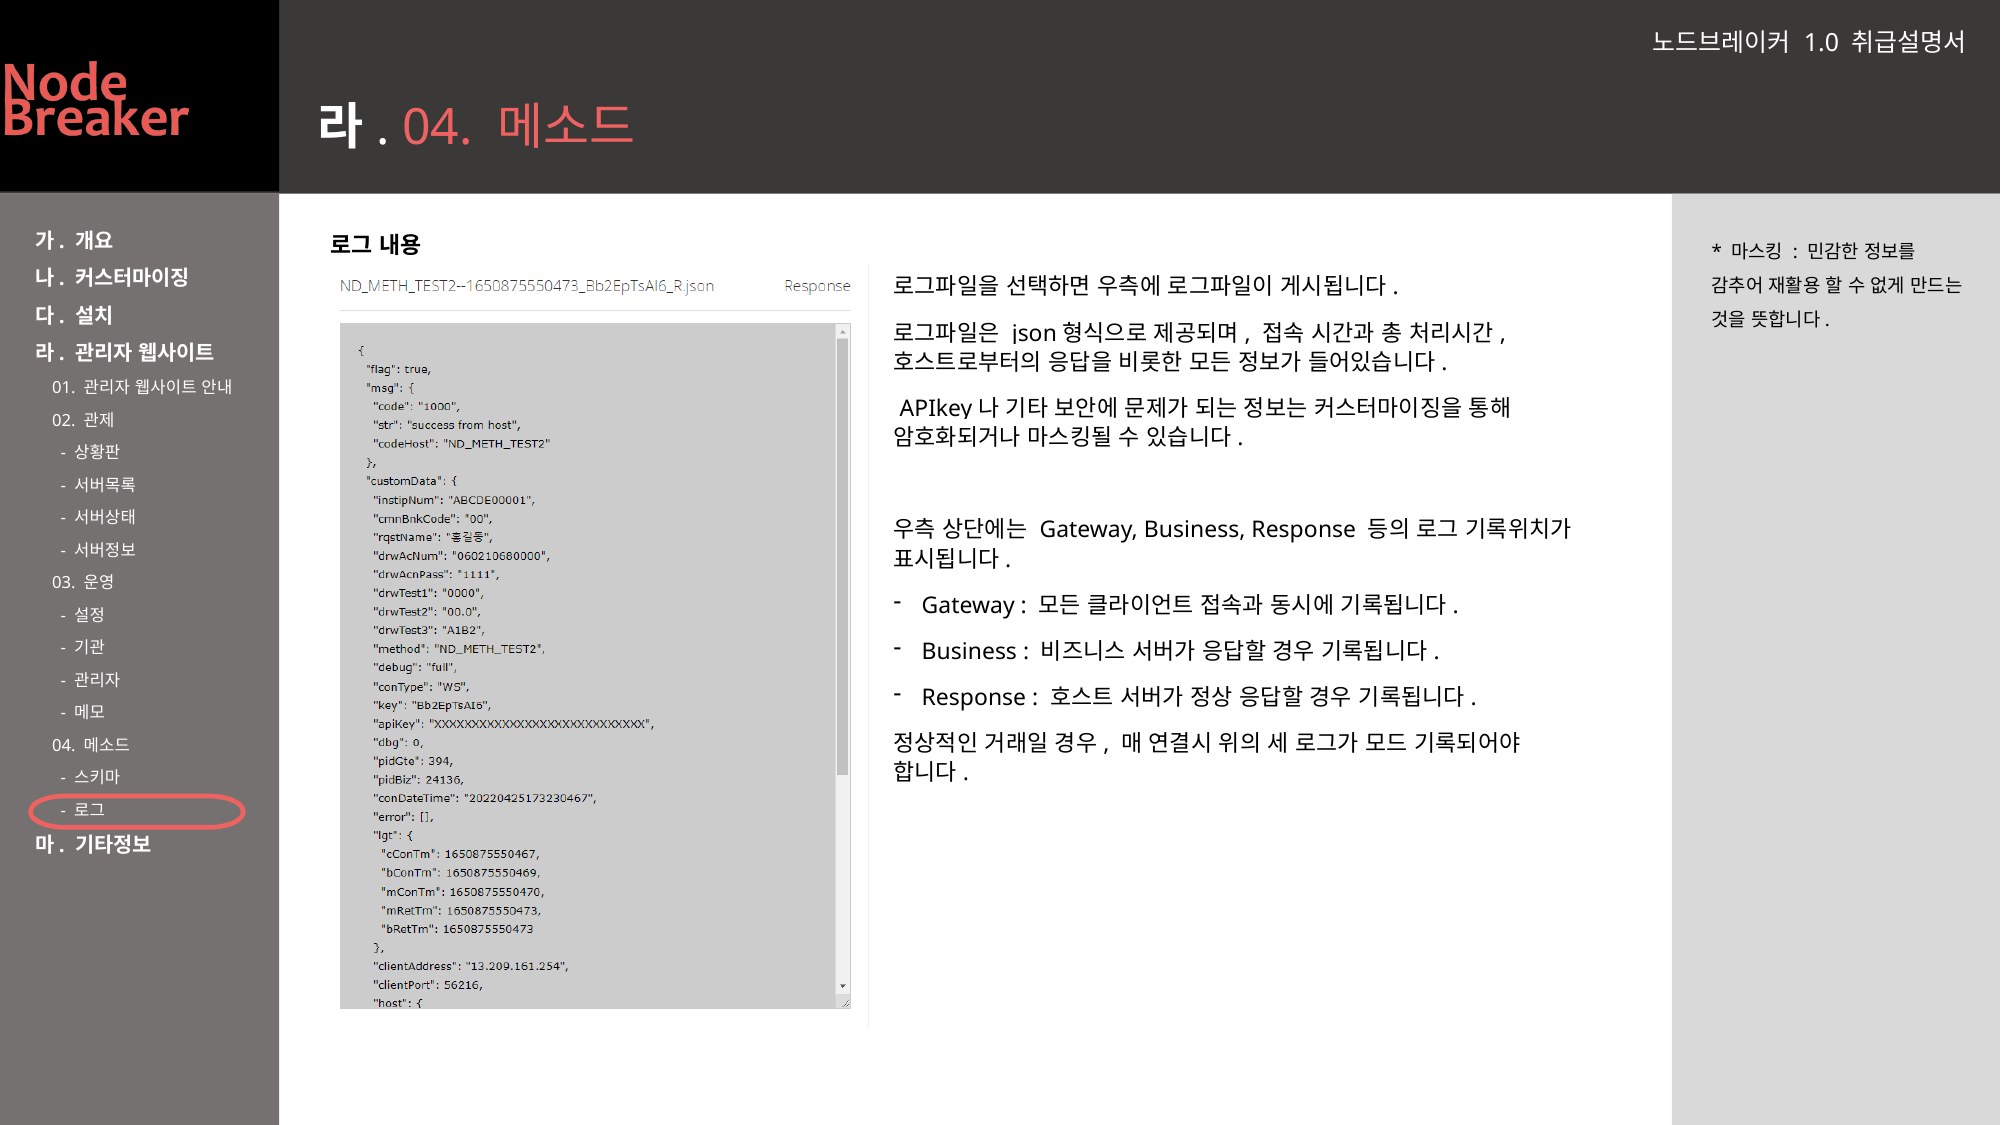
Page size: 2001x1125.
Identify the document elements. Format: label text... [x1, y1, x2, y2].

text_box 로그 내용 [315, 221, 1662, 266]
text_box [0, 193, 280, 1125]
text_box * 마스킹 : 민감한 정보를 감추어 재활용 할 수 없게 만드는 것을 뜻합니다. [1696, 221, 1980, 338]
text_box [0, 0, 2000, 195]
picture [323, 263, 869, 1028]
text_box [1671, 193, 2000, 1125]
list 가. 개요 나. 커스터마이징 다. 설치 라. 관리자 웹사이트 01. 관리자 웹사이트 안내 02. 관제 - 상황판 - 서버목록 - 서버상태 - 서버정보 03. 운영 - 설정 - 기관 - 관리자 - 메모 04. 메소드 - 스키마 - 로그 마. 기타정보 [20, 219, 268, 983]
title 라. 04. 메소드 [302, 80, 2000, 178]
text_box 노드브레이커 1.0 취급설명서 [1403, 20, 1982, 67]
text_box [0, 0, 280, 192]
text_box [29, 795, 245, 829]
text_box 로그파일을 선택하면 우측에 로그파일이 게시됩니다. 로그파일은 json형식으로 제공되며, 접속 시간과 총 처리시간,호스트로부터의 응답을 비롯한 모든 정보가 들어있습니다. APIkey나 기타 보안에 문제가 되는 정보는 커스터마이징을 통해 암호화되거나 마스킹될 수 있습니다. 우측 상단에는 Gateway, Business, Response 등의 로그 기록위치가 표시됩니다. Gateway : 모든 클라이언트 접속과 동시에 기록됩니다. Business : 비즈니스 서버가 응답할 경우 기록됩니다. Response : 호스트 서버가 정상 응답할 경우 기록됩니다. 정상적인 거래일 경우, 매 연결시 위의 세 로그가 모드 기록되어야 합니다. [878, 262, 1606, 836]
